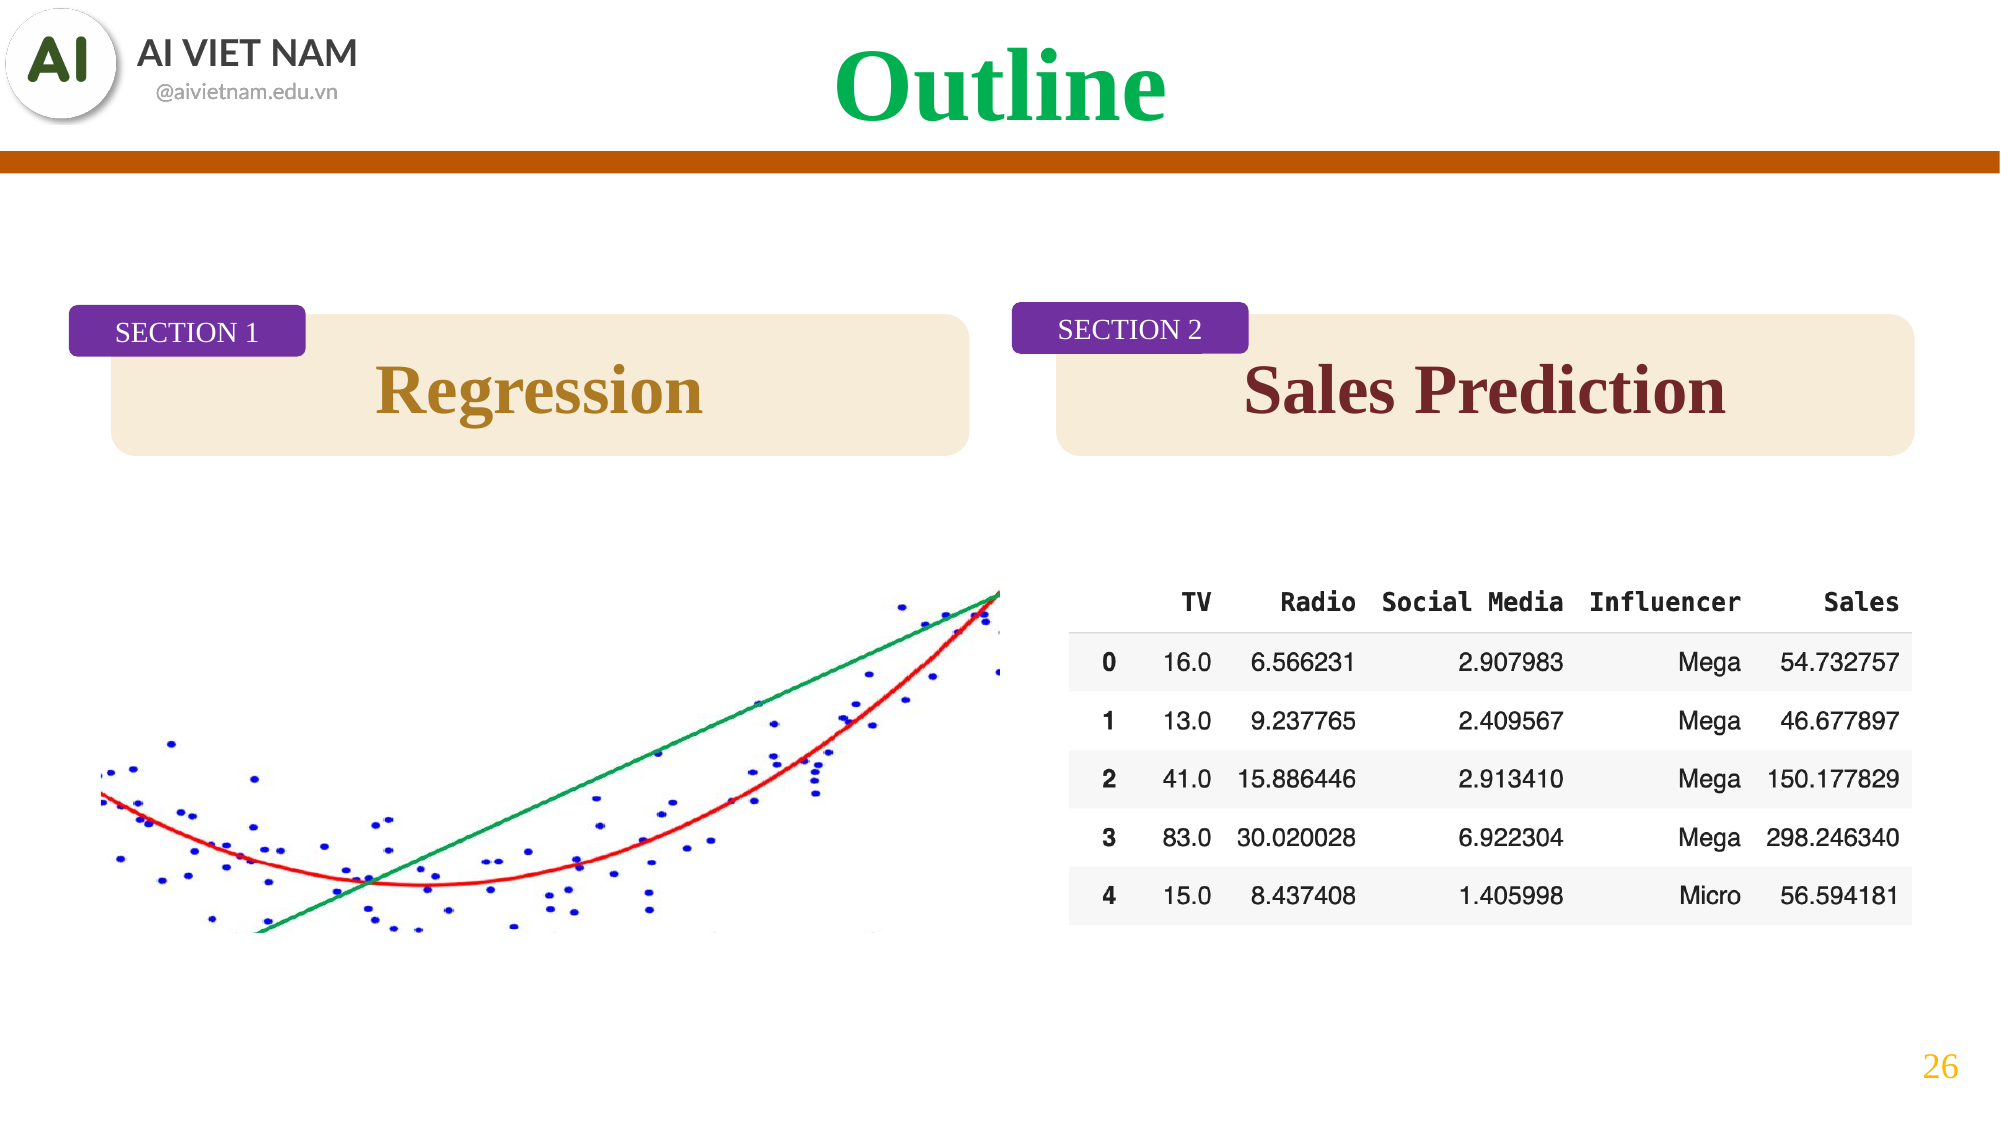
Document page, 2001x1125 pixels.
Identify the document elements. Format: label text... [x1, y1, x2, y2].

text_box SECTION 1 [66, 302, 308, 359]
slide_number 26 [1881, 1003, 2000, 1125]
text_box Sales Prediction [1055, 313, 1916, 457]
picture [1057, 564, 1914, 933]
picture [100, 584, 1001, 933]
text_box Outline [0, 8, 2000, 152]
text_box SECTION 2 [1009, 299, 1251, 356]
text_box [0, 152, 2000, 175]
text_box Regression [110, 313, 971, 457]
